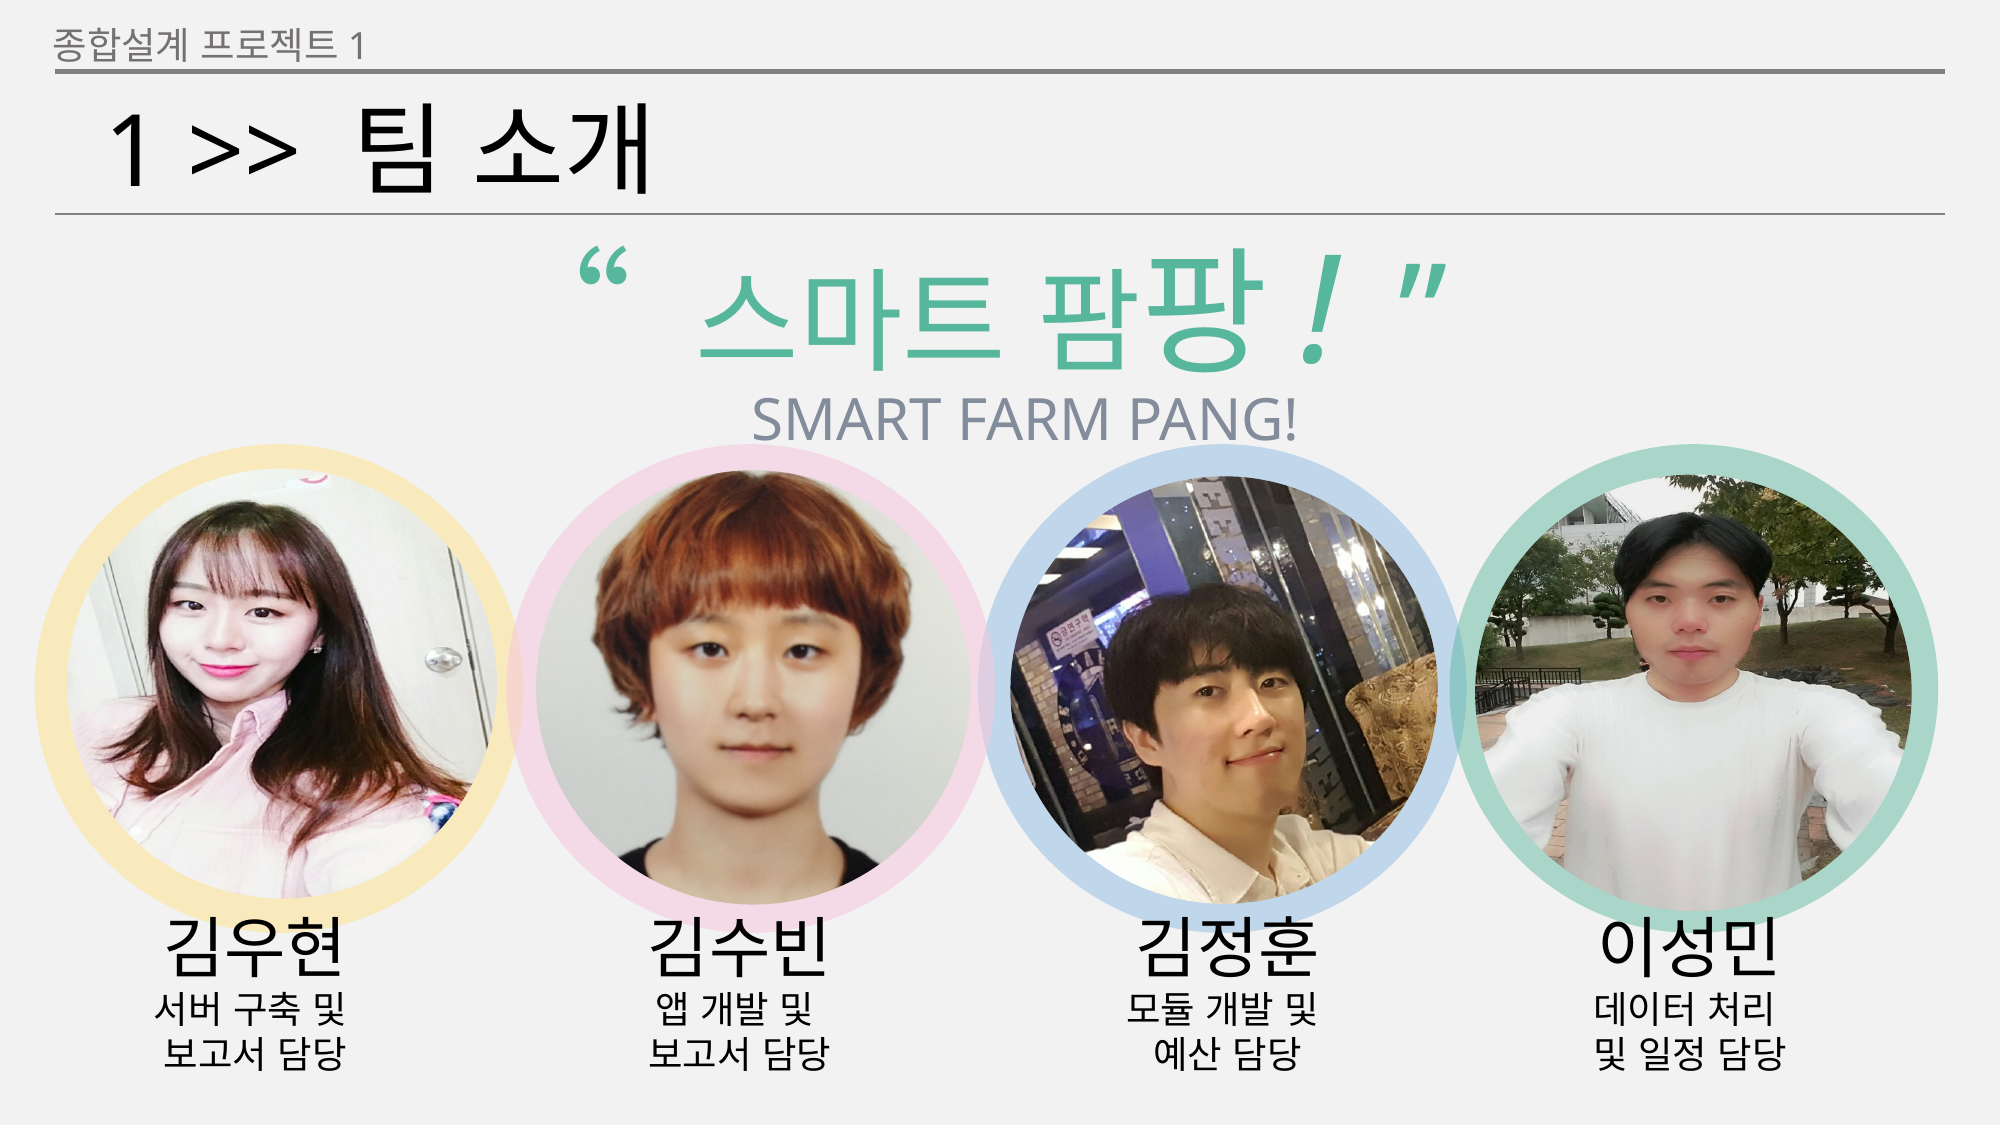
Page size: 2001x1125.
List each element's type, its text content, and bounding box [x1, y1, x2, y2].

text_box 김정훈 모듈 개발 및 예산 담당 [1087, 933, 1369, 1084]
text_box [55, 71, 1945, 215]
text_box “ 스마트 팜팡! ” [479, 215, 1474, 400]
text_box 김수빈 앱 개발 및 보고서 담당 [599, 933, 881, 1084]
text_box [1449, 444, 1939, 933]
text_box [995, 444, 1449, 933]
text_box 김우현 서버 구축 및 보고서 담당 [115, 933, 396, 1084]
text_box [34, 444, 506, 933]
text_box 이성민 데이터 처리 및 일정 담당 [1549, 933, 1831, 1084]
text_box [506, 444, 995, 933]
text_box SMART FARM PANG! [736, 374, 1315, 444]
text_box 종합설계 프로젝트1 [37, 14, 385, 75]
